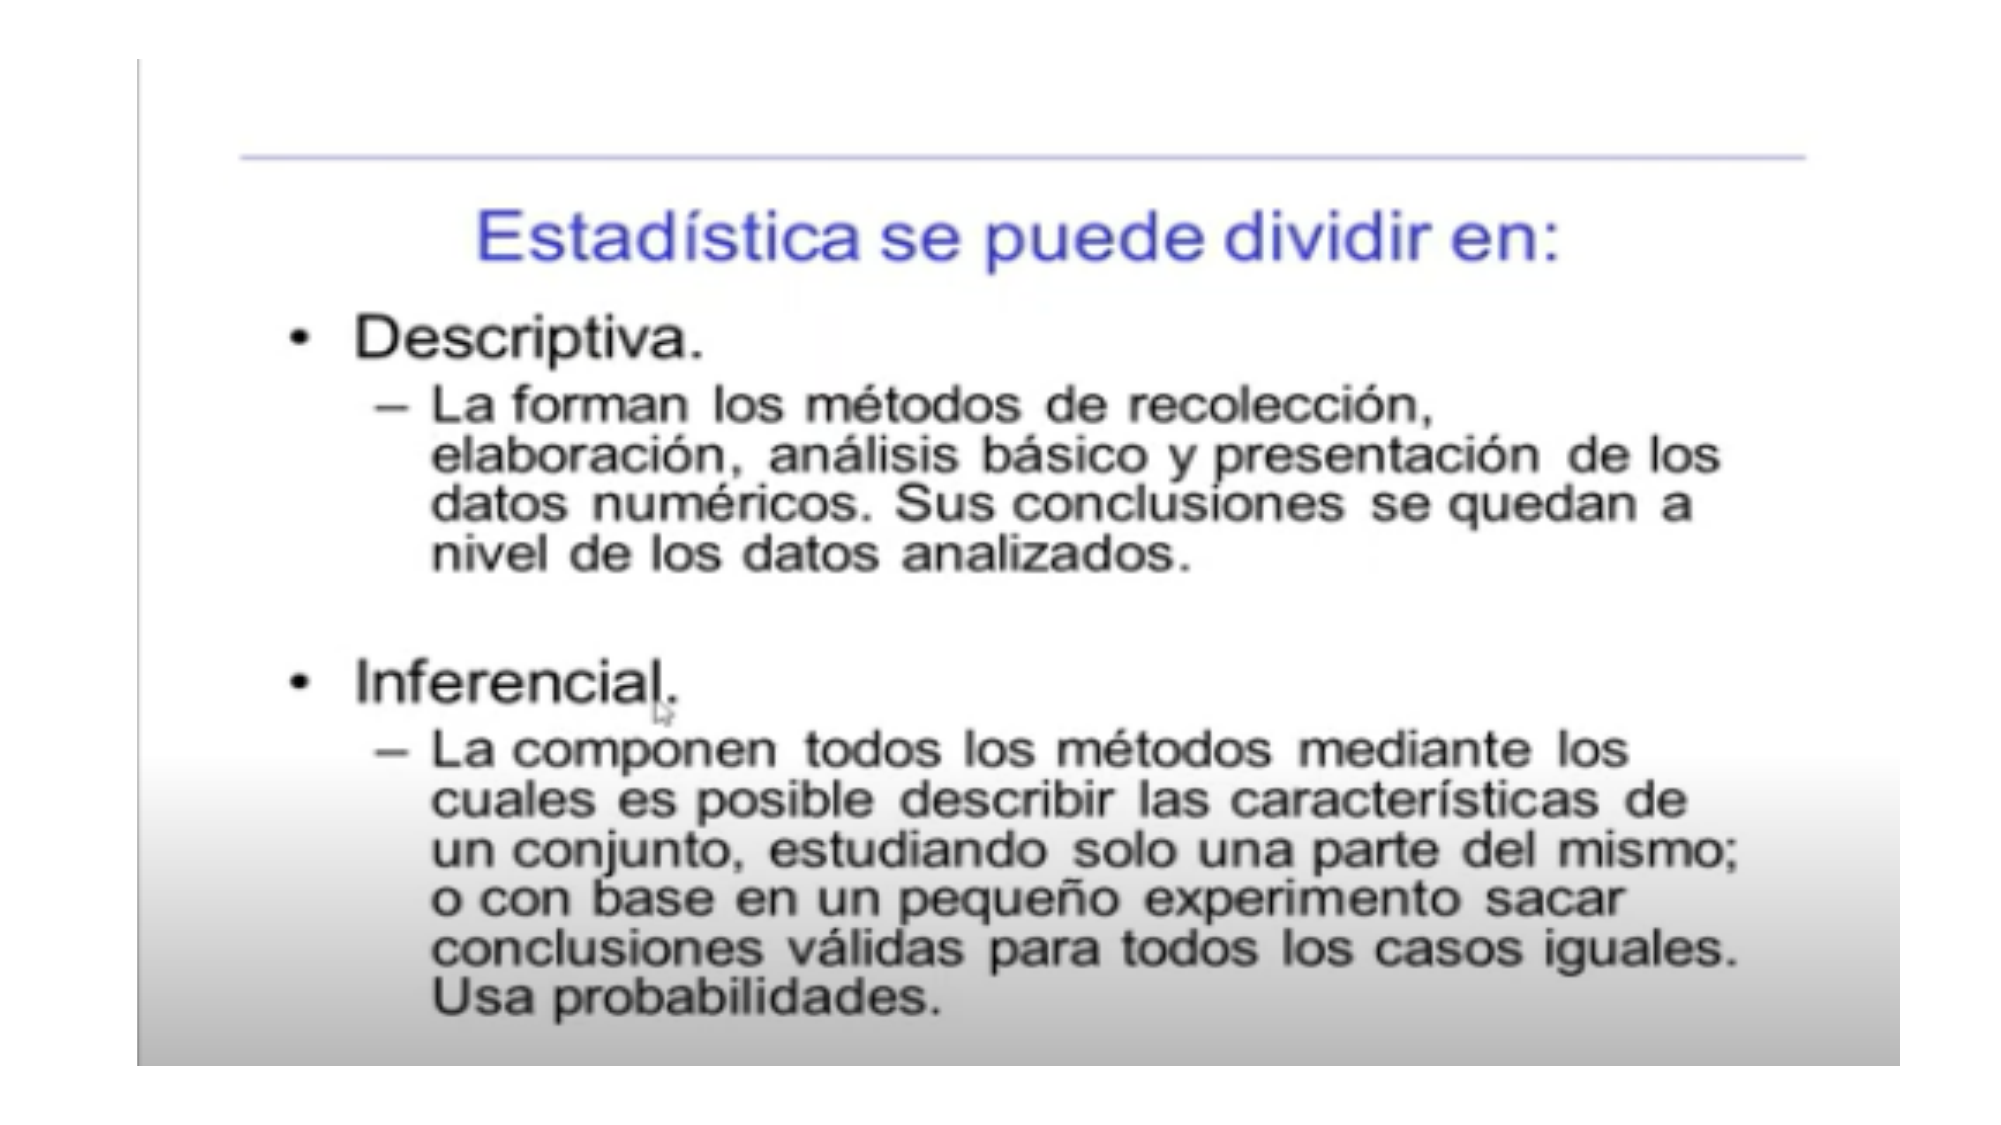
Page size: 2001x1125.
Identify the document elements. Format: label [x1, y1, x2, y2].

picture [137, 59, 1901, 1066]
